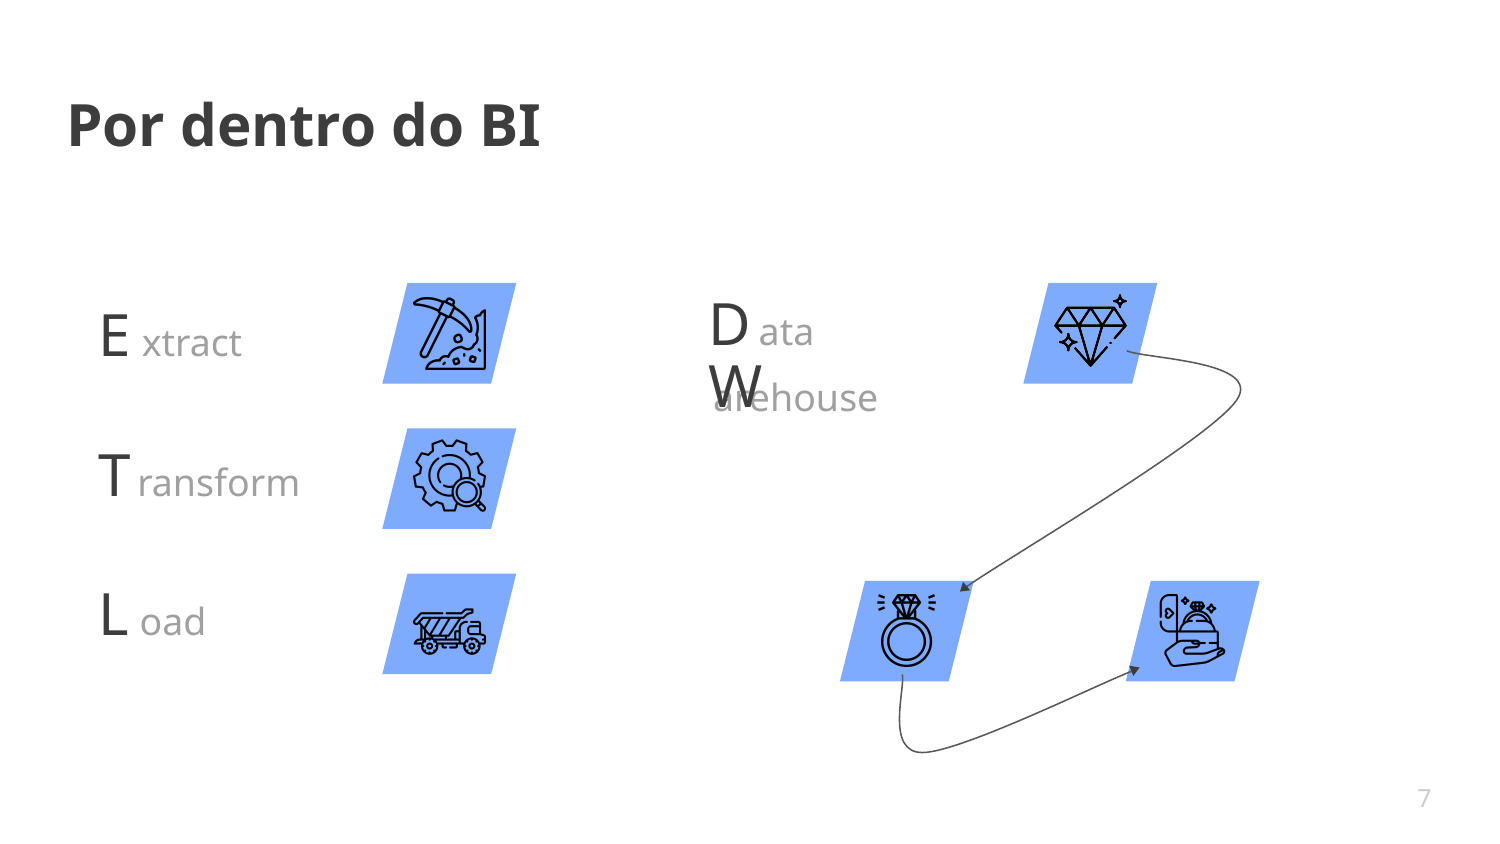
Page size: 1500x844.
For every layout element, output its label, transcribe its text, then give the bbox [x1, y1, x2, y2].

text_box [956, 350, 1242, 597]
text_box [899, 662, 1142, 753]
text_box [382, 282, 517, 384]
text_box 7 [1402, 764, 1493, 830]
text_box ransform [156, 434, 366, 512]
text_box T [83, 434, 156, 512]
title Por dentro do BI [51, 72, 1449, 167]
text_box L [83, 573, 156, 651]
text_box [1125, 580, 1260, 682]
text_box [382, 573, 517, 675]
text_box E [83, 294, 156, 372]
text_box arehouse [784, 340, 948, 435]
text_box xtract [156, 294, 370, 372]
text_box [839, 580, 975, 682]
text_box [382, 428, 517, 530]
text_box D [693, 294, 784, 340]
text_box oad [156, 573, 368, 651]
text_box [1023, 282, 1158, 349]
text_box W [693, 340, 784, 435]
text_box ata [784, 294, 948, 340]
